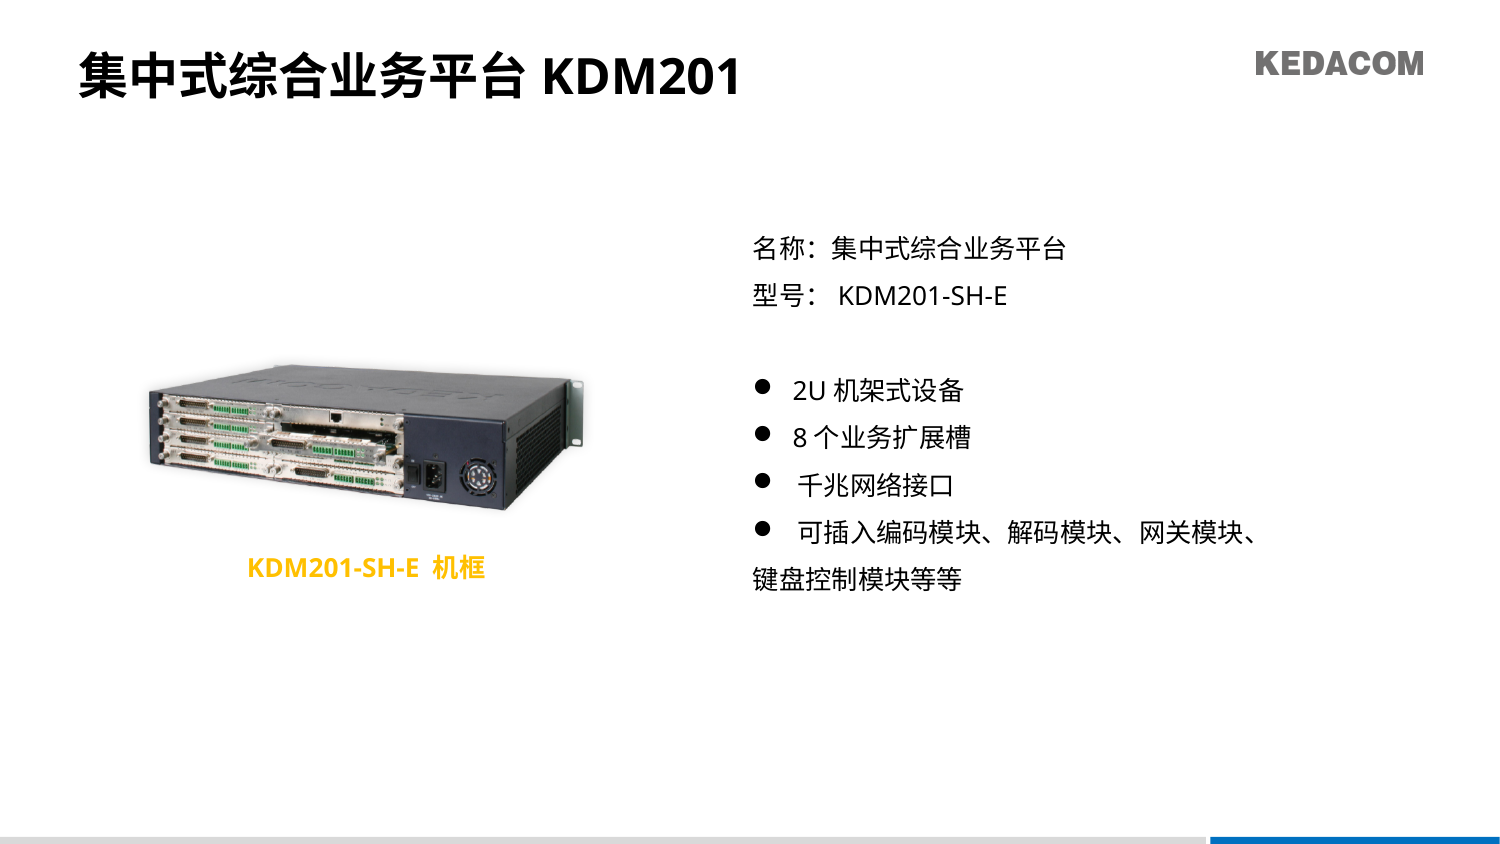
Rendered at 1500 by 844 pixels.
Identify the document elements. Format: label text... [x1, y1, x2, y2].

text_box 名称：集中式综合业务平台 型号：KDM201-SH-E 2U机架式设备 8个业务扩展槽 千兆网络接口 可插入编码模块、解码模块、网关模块、键盘控制模块等等 [738, 209, 1294, 603]
title 集中式综合业务平台KDM201 [63, 43, 1116, 105]
picture [1256, 51, 1423, 75]
text_box KDM201-SH-E 机框 [221, 528, 511, 591]
picture [147, 362, 585, 511]
